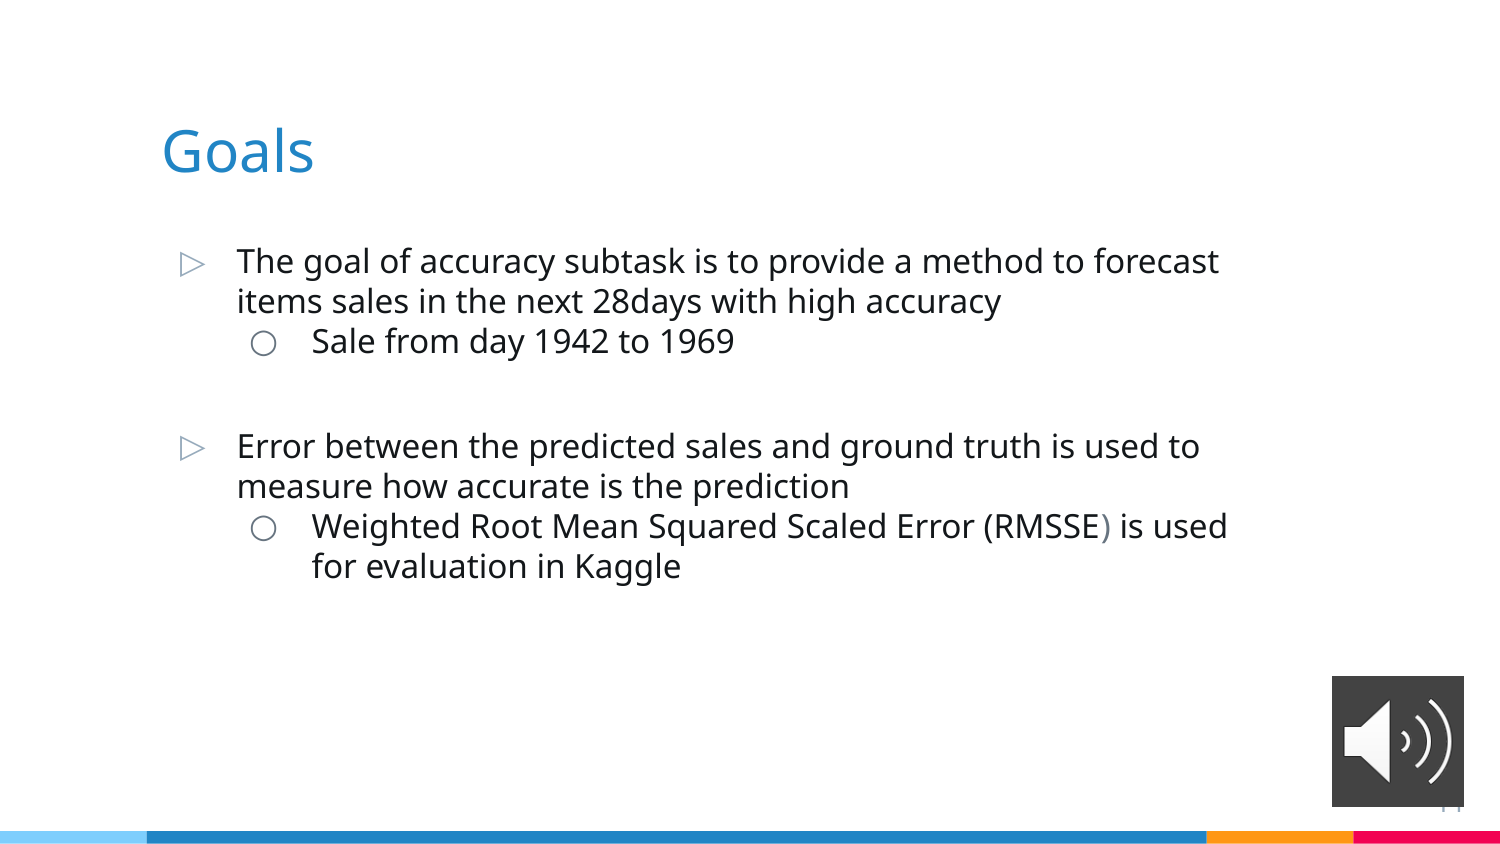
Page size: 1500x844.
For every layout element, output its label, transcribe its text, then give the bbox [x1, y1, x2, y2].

slide_number 11 [1391, 770, 1482, 822]
picture [1330, 674, 1465, 809]
title Goals [146, 58, 1207, 200]
list The goal of accuracy subtask is to provide a method to forecast items sales in the next 28days with high accuracy Sale from day 1942 to 1969 Error between the predicted sales and ground truth is used to measure how accurate is the prediction Weighted Root Mean Squared Scaled Error (RMSSE) is used for evaluation in Kaggle [146, 225, 1260, 809]
